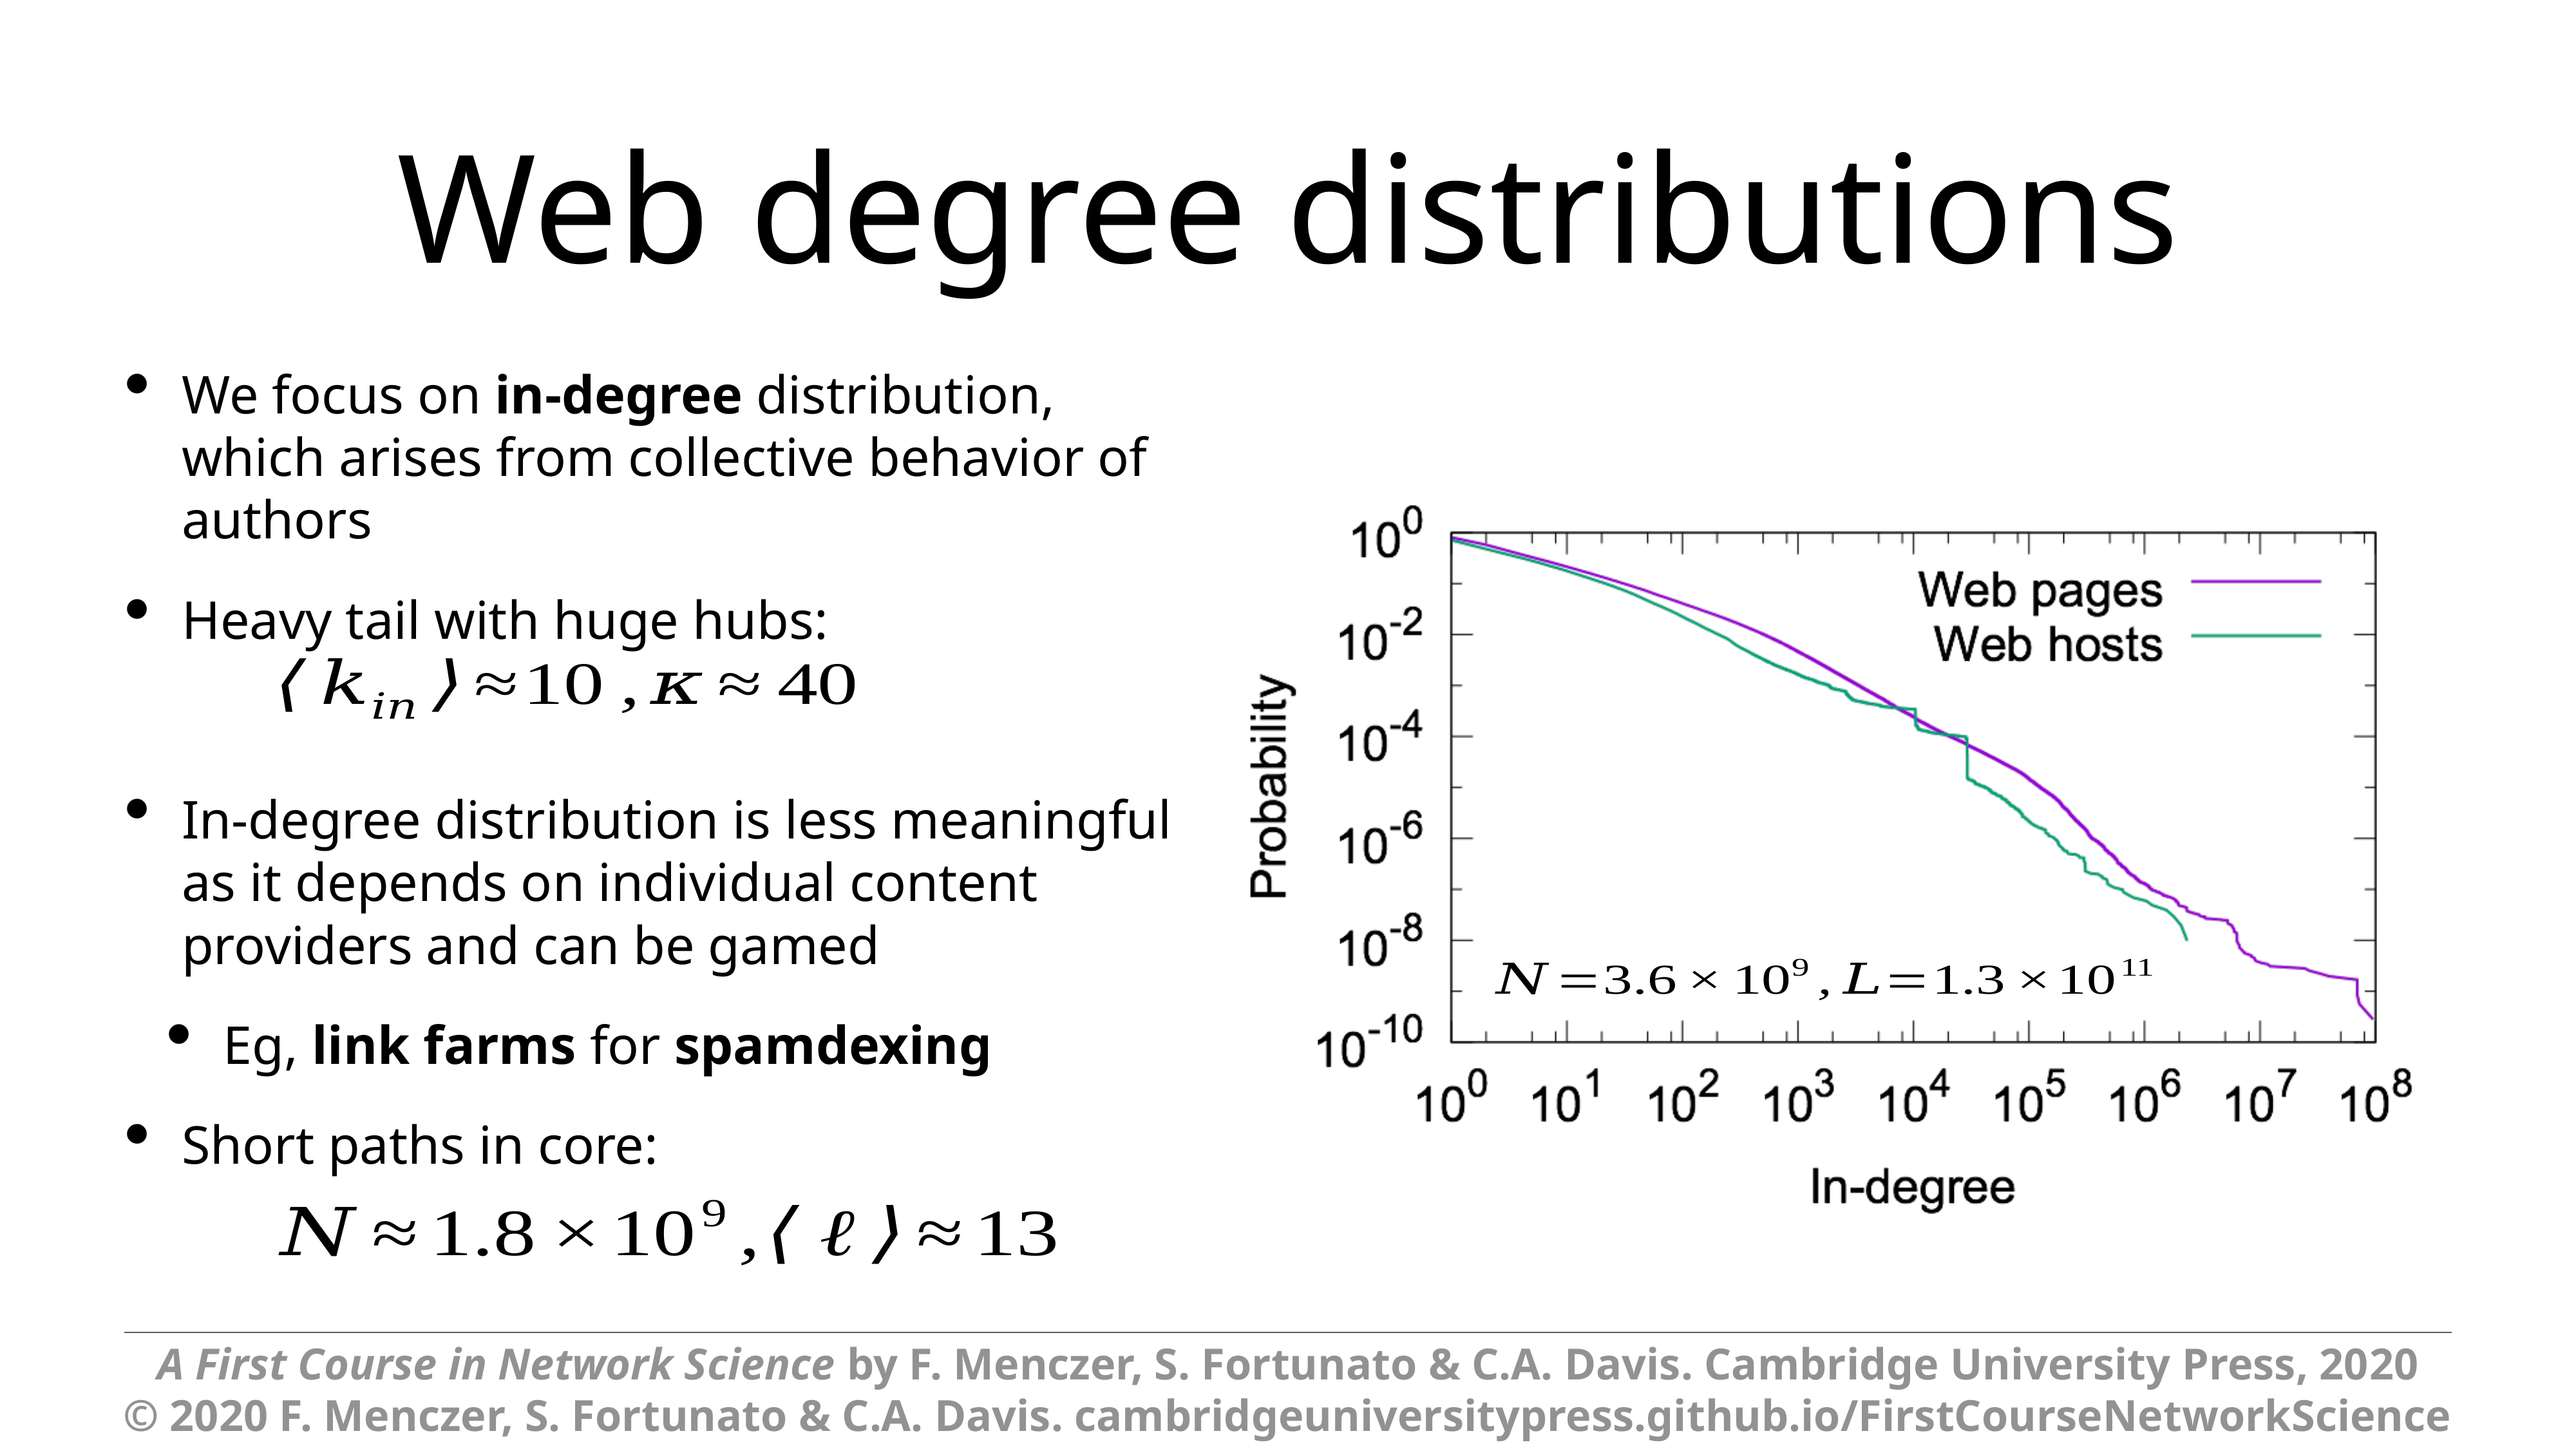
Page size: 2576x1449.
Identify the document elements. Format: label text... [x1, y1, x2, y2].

title Web degree distributions [359, 42, 2217, 365]
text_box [1219, 477, 2485, 1216]
list We focus on in-degree distribution, which arises from collective behavior of authors Heavy tail with huge hubs: In-degree distribution is less meaningful as it depends on individual content providers and can be gamed Eg, link farms for spamdexing Short paths in core: [117, 351, 1218, 1185]
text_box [274, 650, 1060, 1272]
